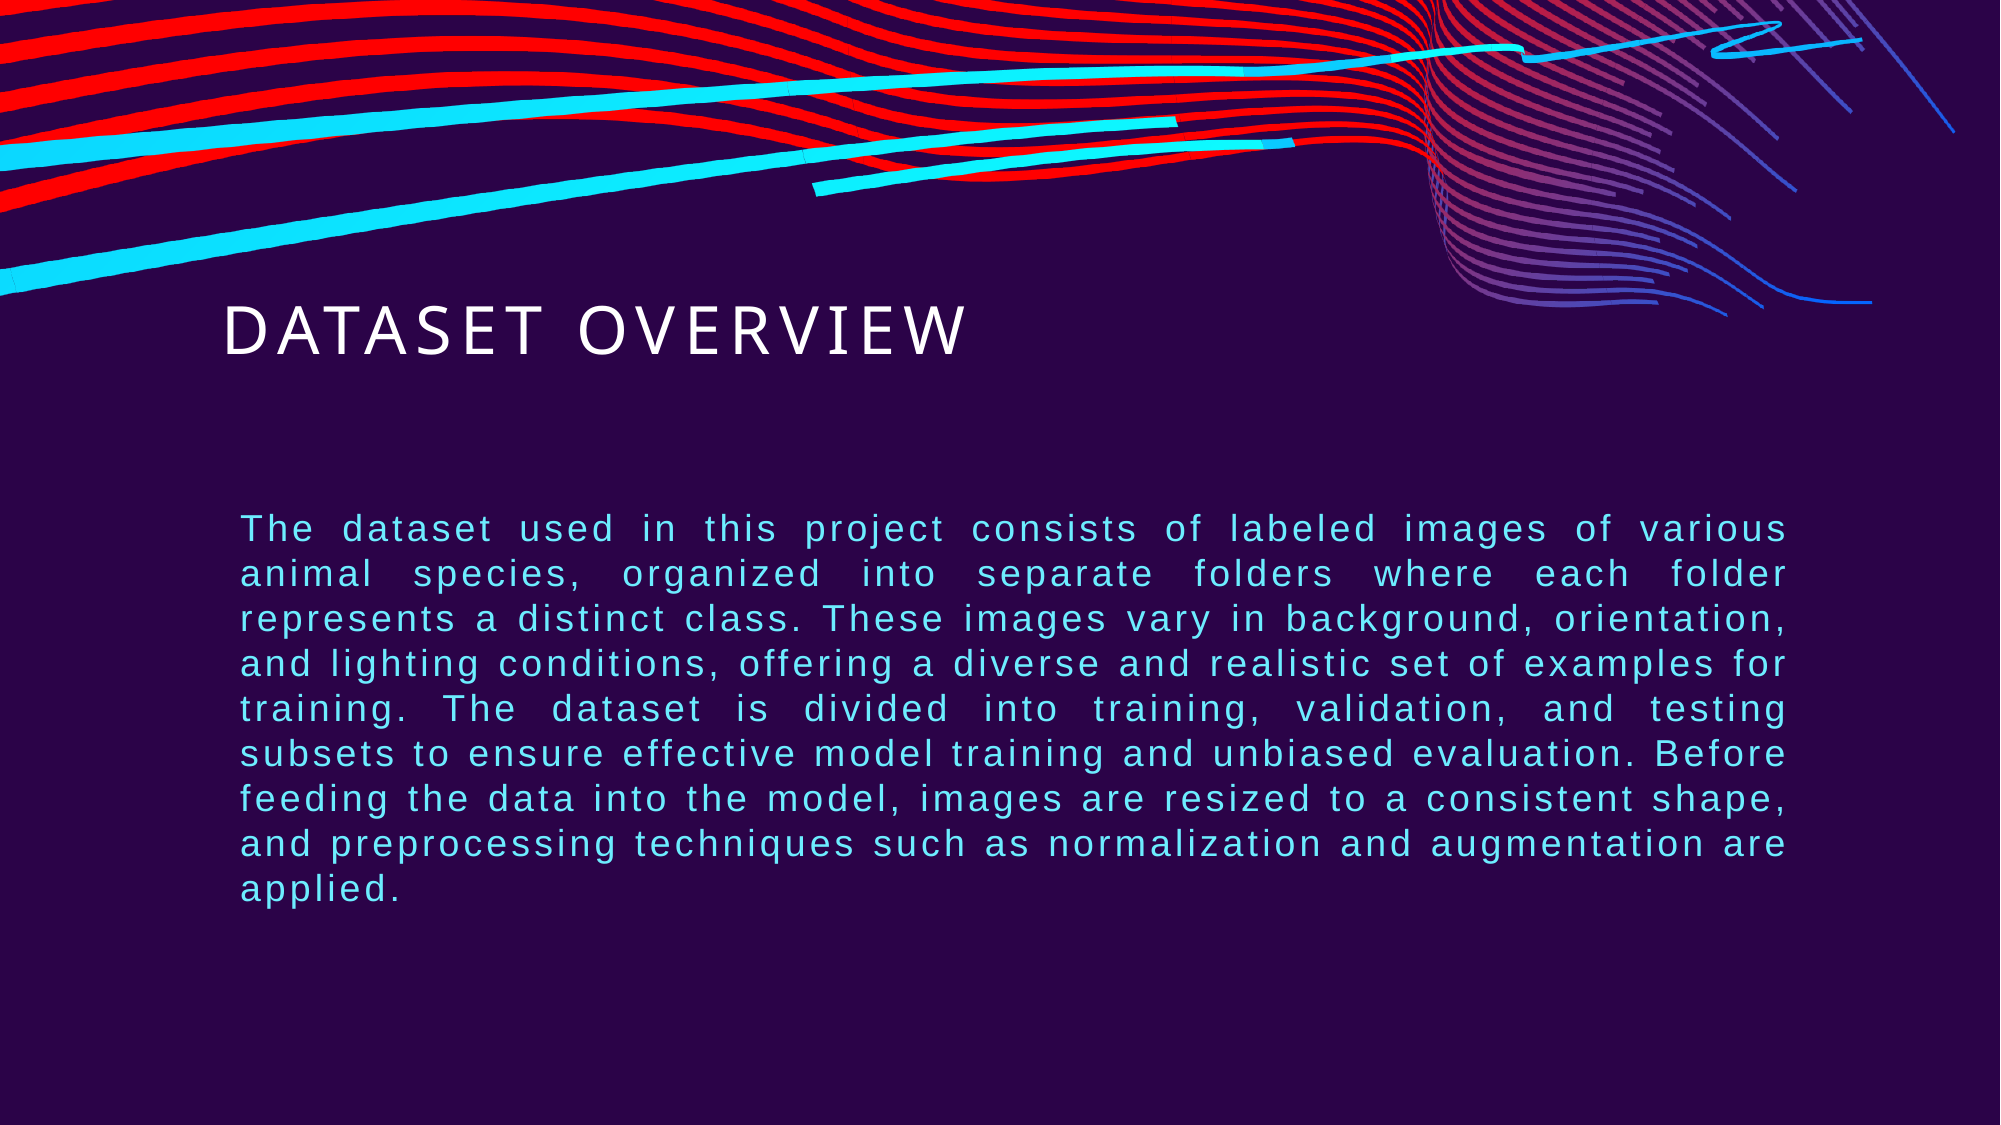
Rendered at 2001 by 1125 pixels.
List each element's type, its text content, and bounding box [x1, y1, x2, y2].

text_box The dataset used in this project consists of labeled images of various animal species, organized into separate folders where each folder represents a distinct class. These images vary in background, orientation, and lighting conditions, offering a diverse and realistic set of examples for training. The dataset is divided into training, validation, and testing subsets to ensure effective model training and unbiased evaluation. Before feeding the data into the model, images are resized to a consistent shape, and preprocessing techniques such as normalization and augmentation are applied. [225, 496, 1808, 917]
title Dataset overview [187, 289, 1000, 434]
picture [0, 0, 2000, 1125]
